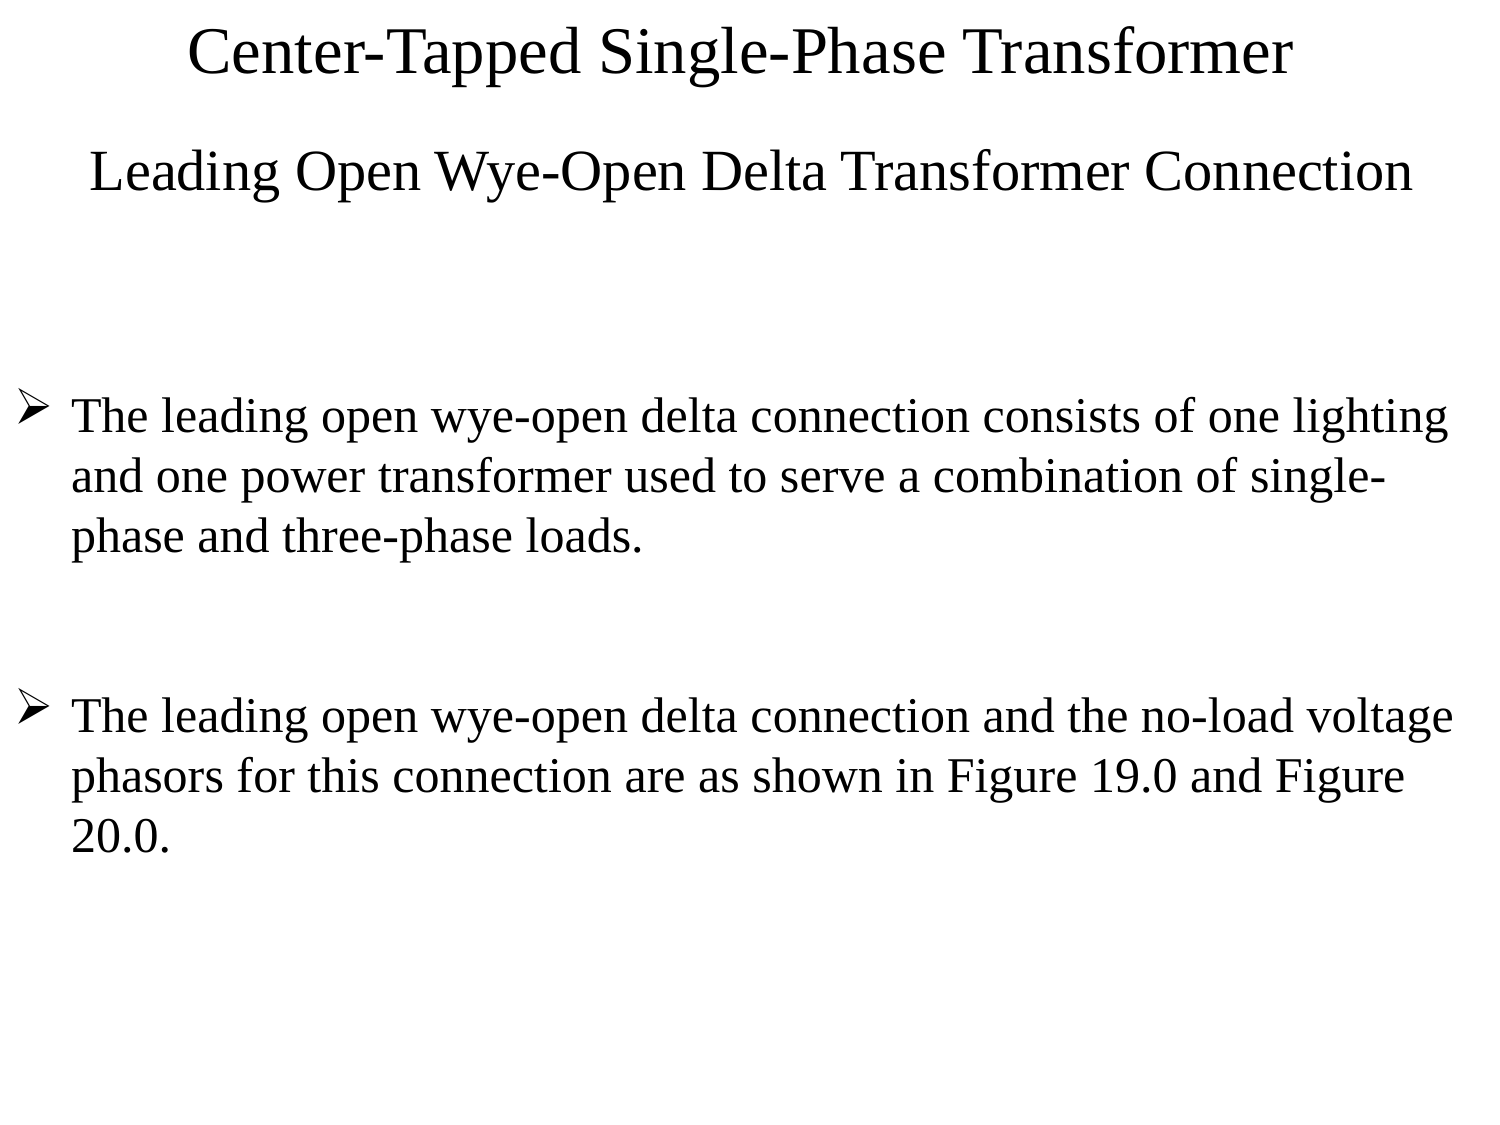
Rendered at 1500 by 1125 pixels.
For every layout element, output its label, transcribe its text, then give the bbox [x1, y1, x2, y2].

text_box Leading Open Wye-Open Delta Transformer Connection The leading open wye-open delta connection consists of one lighting and one power transformer used to serve a combination of single-phase and three-phase loads. The leading open wye-open delta connection and the no-load voltage phasors for this connection are as shown in Figure 19.0 and Figure 20.0. [0, 125, 1500, 870]
text_box Center-Tapped Single-Phase Transformer [0, 0, 1500, 95]
